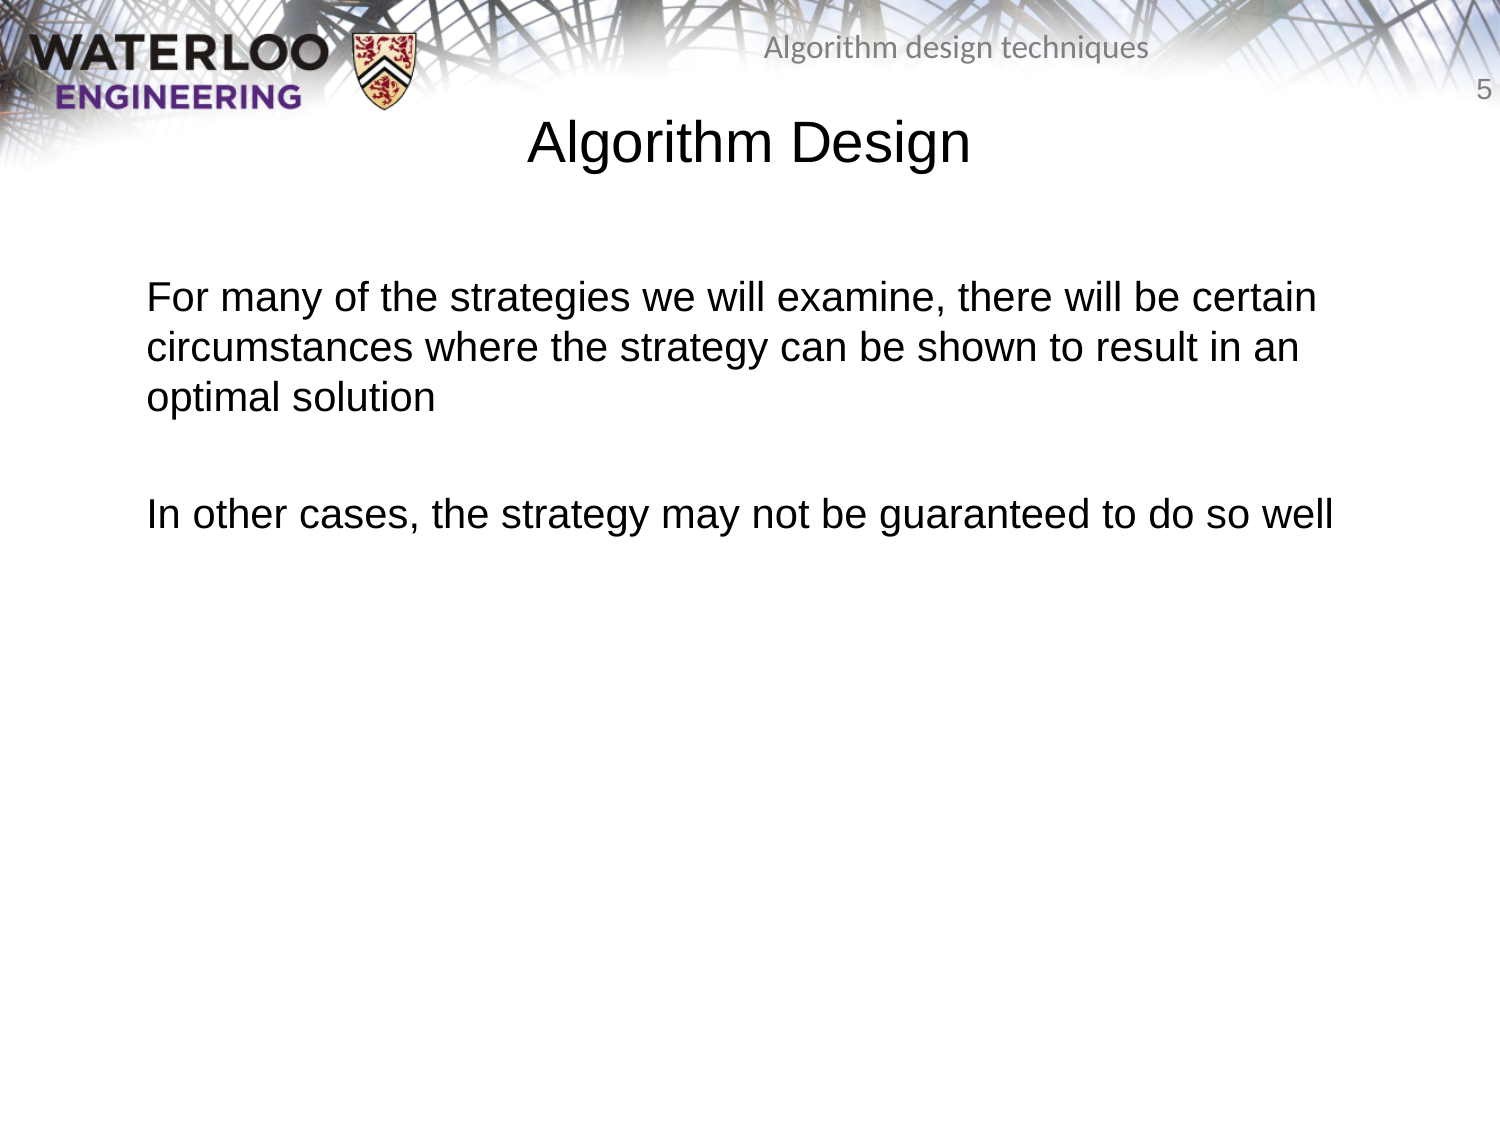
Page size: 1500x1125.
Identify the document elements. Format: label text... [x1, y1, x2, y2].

list For many of the strategies we will examine, there will be certain circumstances where the strategy can be shown to result in an optimal solution In other cases, the strategy may not be guaranteed to do so well [74, 262, 1426, 1006]
title Algorithm Design [74, 44, 1426, 233]
picture [0, 0, 1500, 1125]
